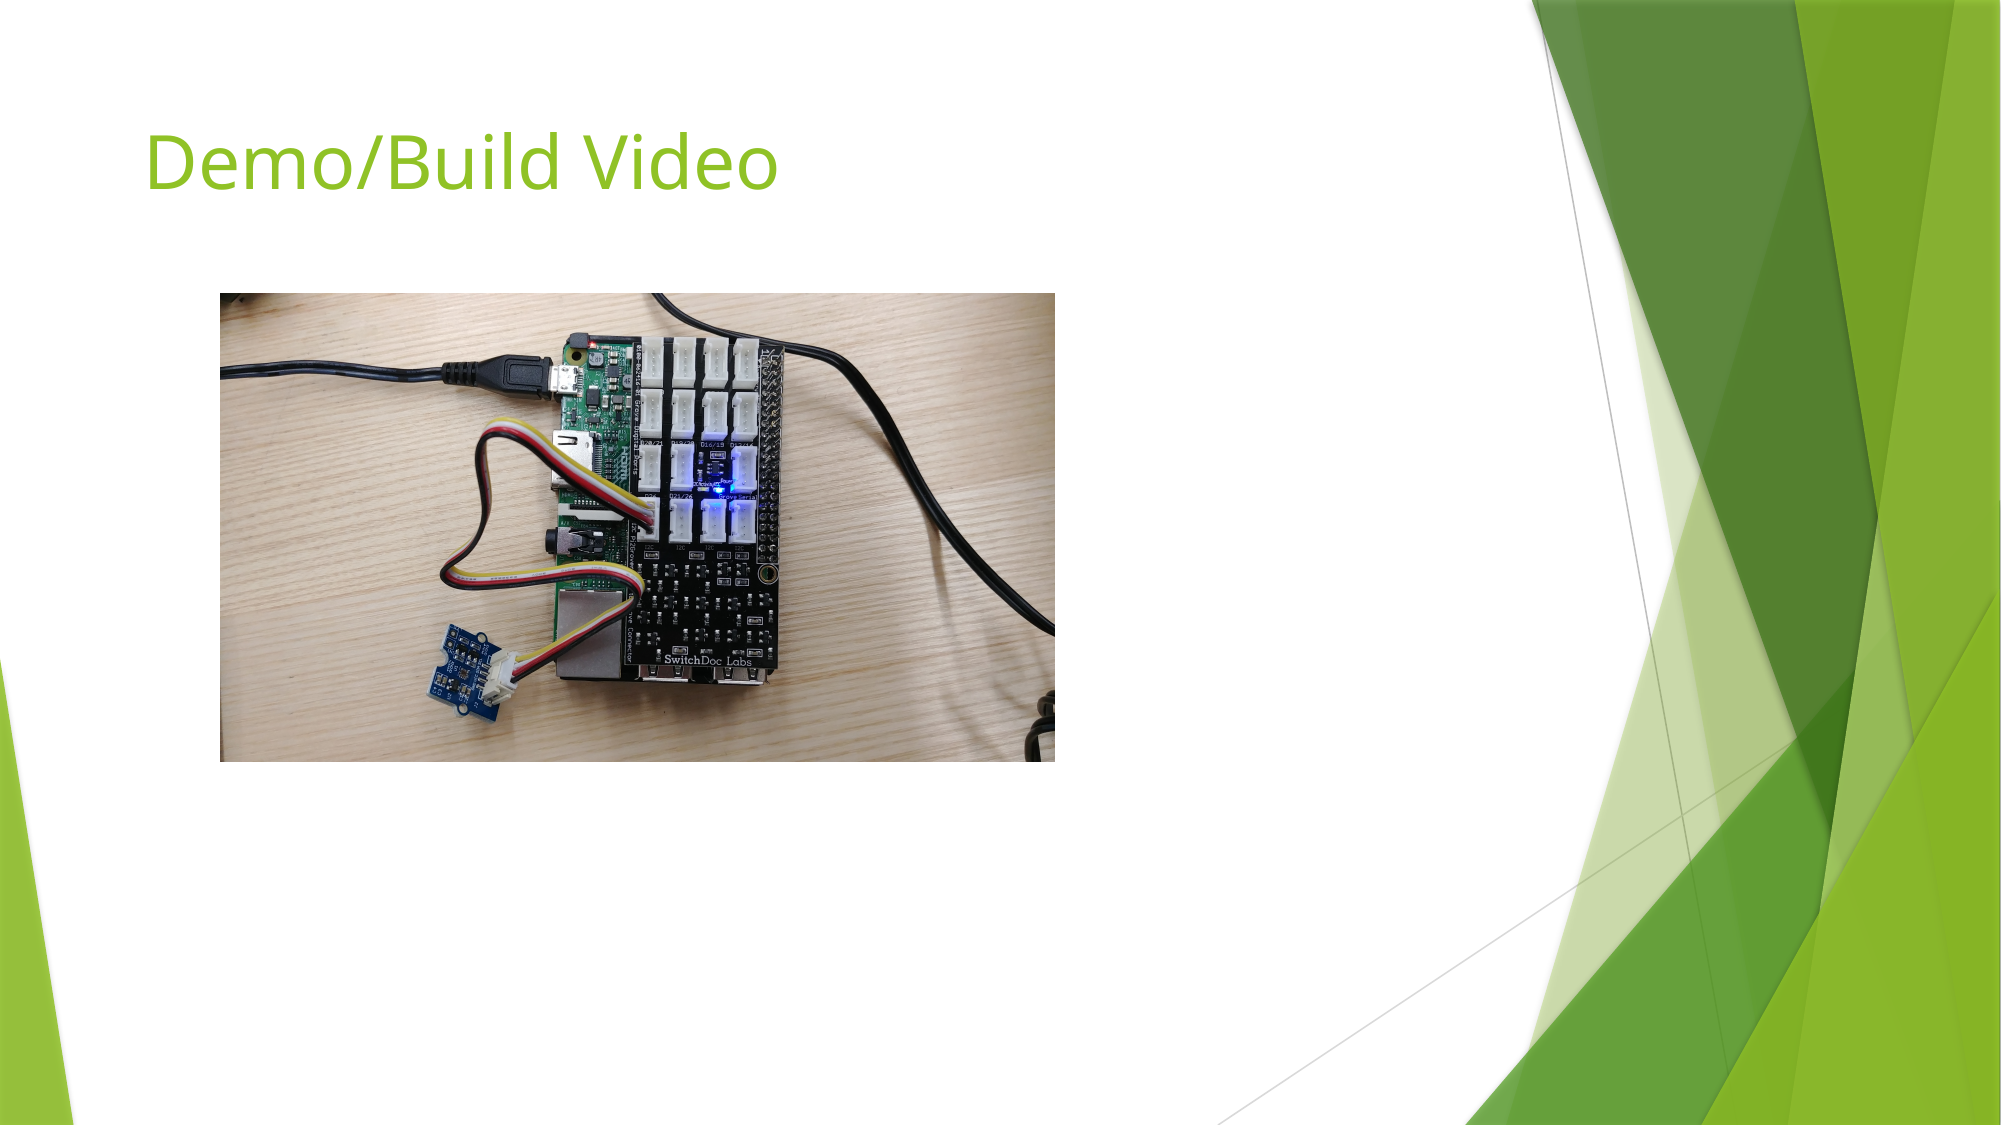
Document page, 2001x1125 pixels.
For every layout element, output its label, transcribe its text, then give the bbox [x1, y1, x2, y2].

title Demo/Build Video [128, 107, 1539, 324]
picture [220, 292, 1055, 763]
